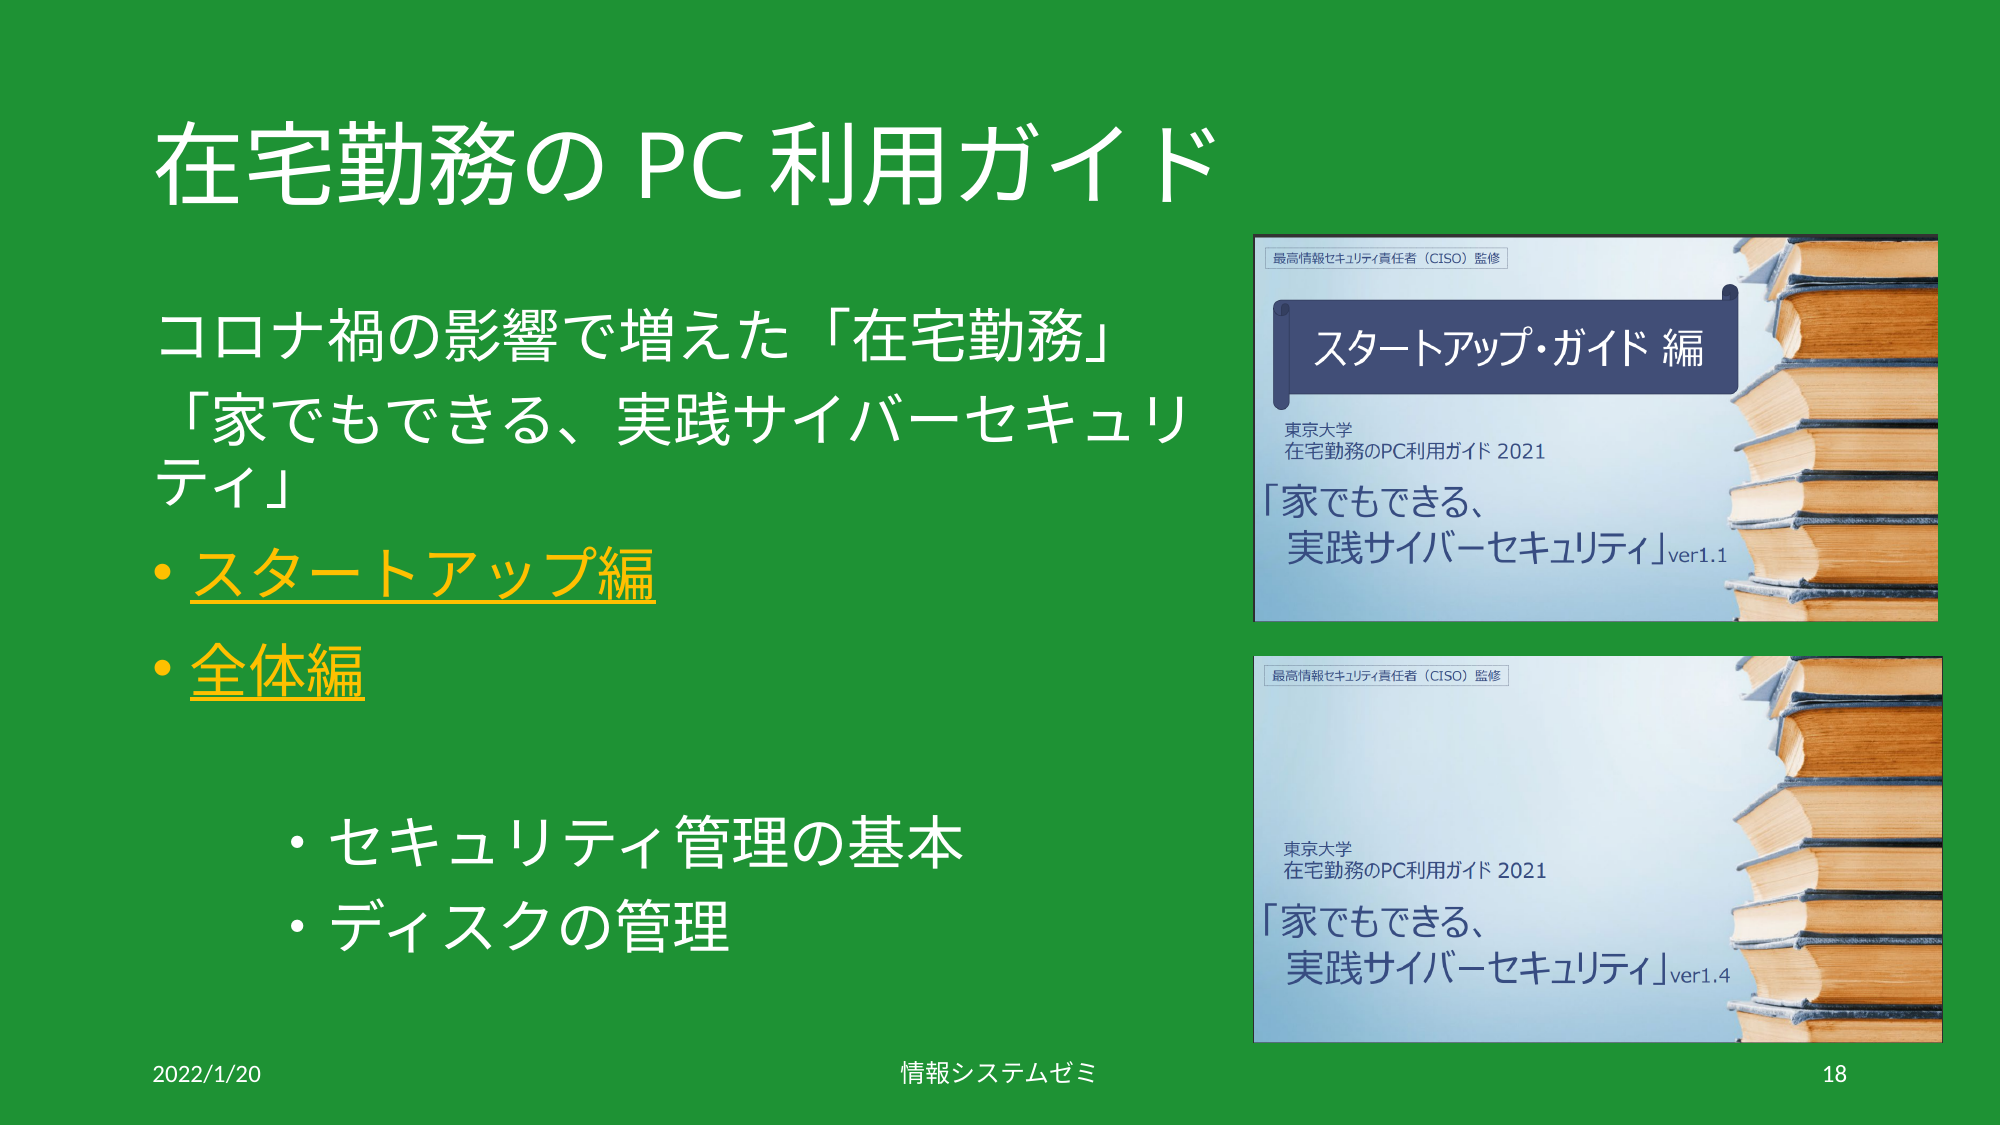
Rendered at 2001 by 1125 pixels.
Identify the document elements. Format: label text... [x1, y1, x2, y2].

list コロナ禍の影響で増えた「在宅勤務」 「家でもできる、実践サイバーセキュリティ」 スタートアップ編 全体編 ・セキュリティ管理の基本 ・ディスクの管理 [137, 299, 1217, 1014]
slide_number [137, 1042, 588, 1103]
footer 情報システムゼミ [662, 1042, 1338, 1103]
slide_number 18 [1412, 1052, 1863, 1103]
picture [1252, 233, 1938, 623]
picture [1252, 656, 1944, 1043]
title 在宅勤務のPC利用ガイド [137, 59, 1863, 278]
